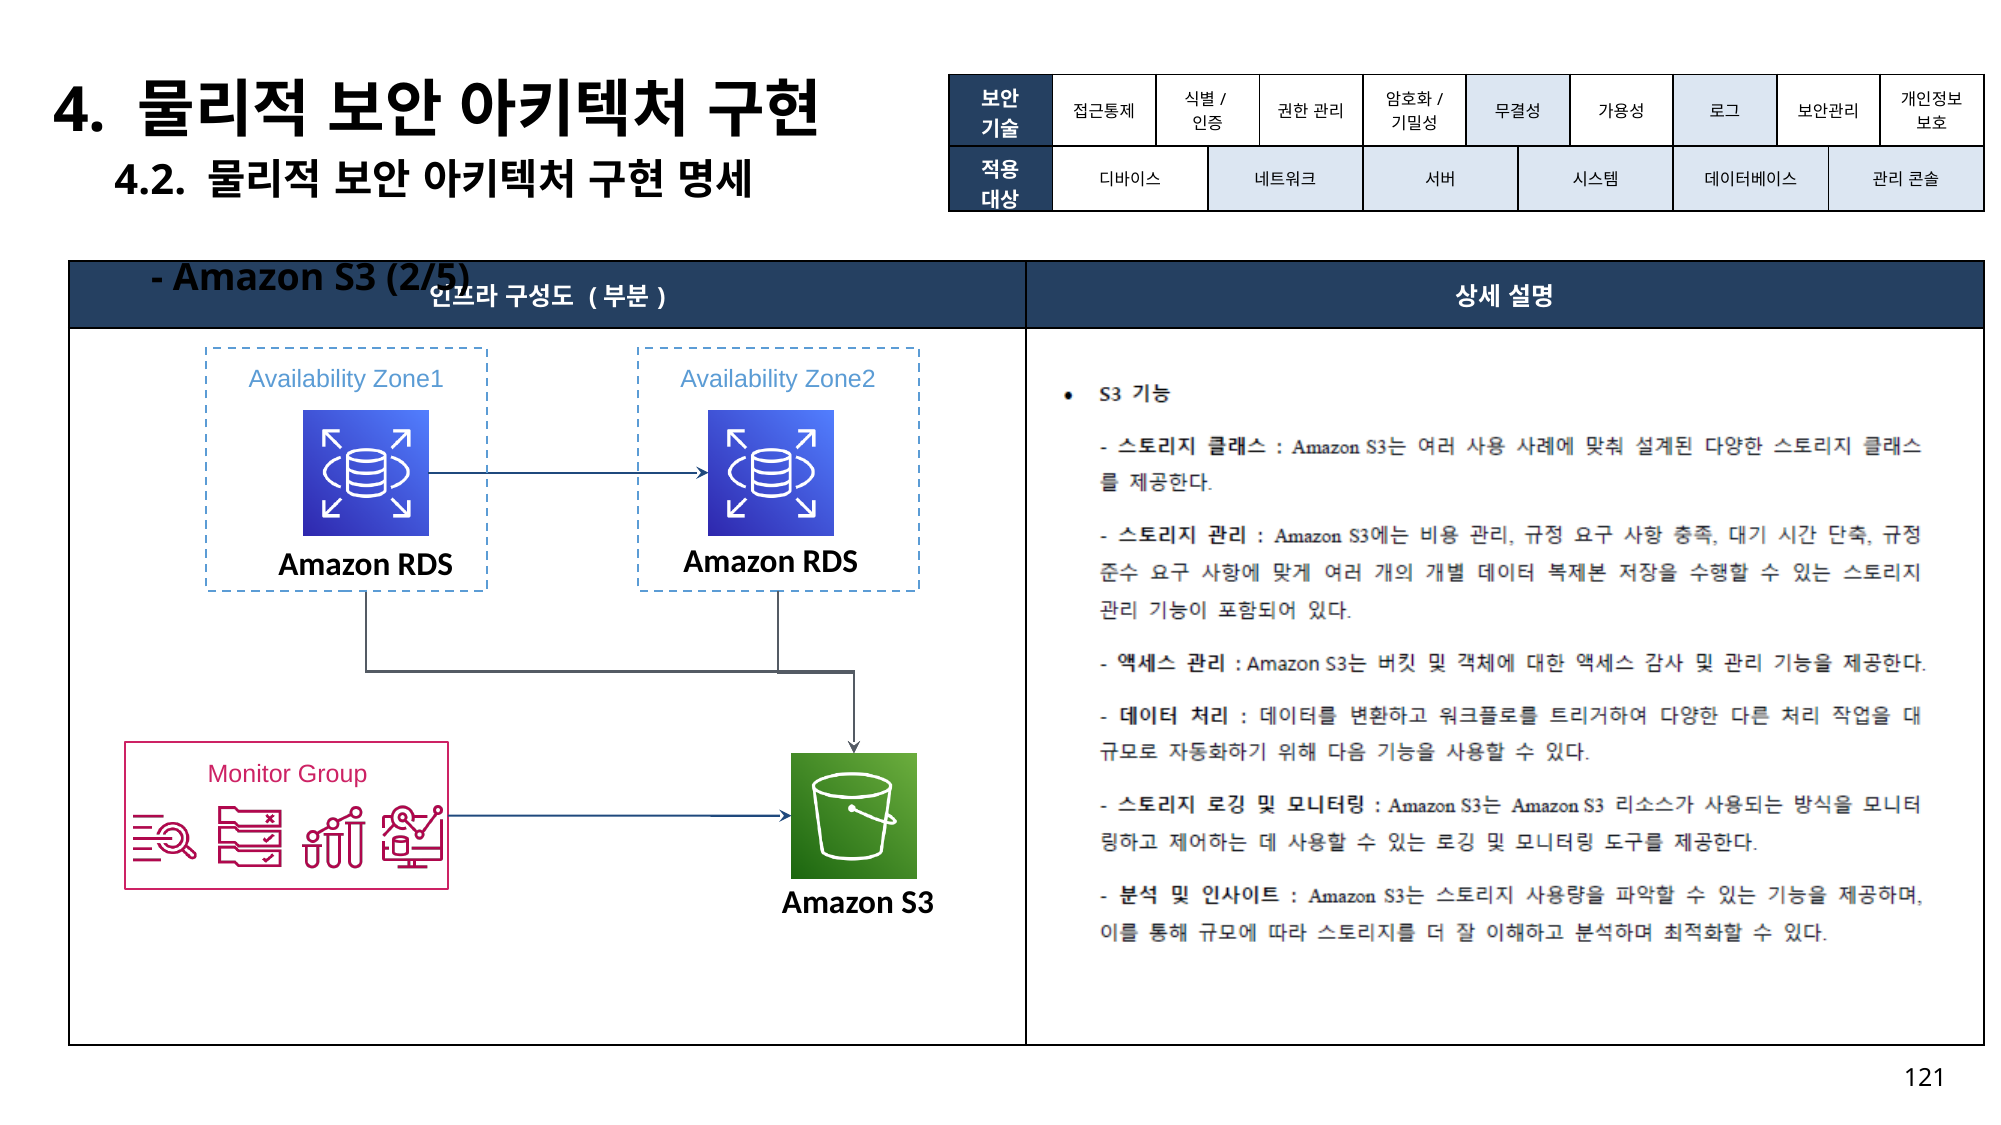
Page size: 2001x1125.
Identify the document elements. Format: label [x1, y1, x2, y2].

picture [378, 802, 448, 871]
table_header [1260, 75, 1362, 145]
text_box [716, 872, 1000, 928]
table_cell [1364, 147, 1517, 210]
table_cell [950, 147, 1052, 210]
table_header [1044, 75, 1052, 145]
table_header [1027, 262, 1983, 327]
table_cell [1027, 329, 1983, 1044]
text_box [123, 740, 450, 891]
table_header [1467, 75, 1569, 145]
table_header [70, 262, 1025, 327]
text_box [38, 61, 1044, 305]
table_cell [1053, 147, 1207, 210]
picture [1057, 380, 1934, 957]
table_header [1053, 75, 1155, 145]
table_cell [70, 329, 1025, 1044]
picture [303, 409, 429, 536]
table_cell [1519, 147, 1672, 210]
text_box [205, 347, 919, 917]
table_header [1881, 75, 1983, 145]
picture [130, 802, 200, 872]
picture [791, 752, 917, 879]
table_cell [1829, 147, 1983, 210]
table_header [1157, 75, 1259, 145]
table_header [1571, 75, 1672, 145]
picture [708, 409, 834, 536]
slide_number [1728, 1053, 1962, 1094]
table_cell [1674, 147, 1828, 210]
table_header [1778, 75, 1879, 145]
text_box [734, 633, 898, 710]
picture [215, 802, 284, 872]
table_header [1364, 75, 1465, 145]
table_cell [1209, 147, 1362, 210]
picture [299, 802, 368, 872]
table_header [1674, 75, 1776, 145]
